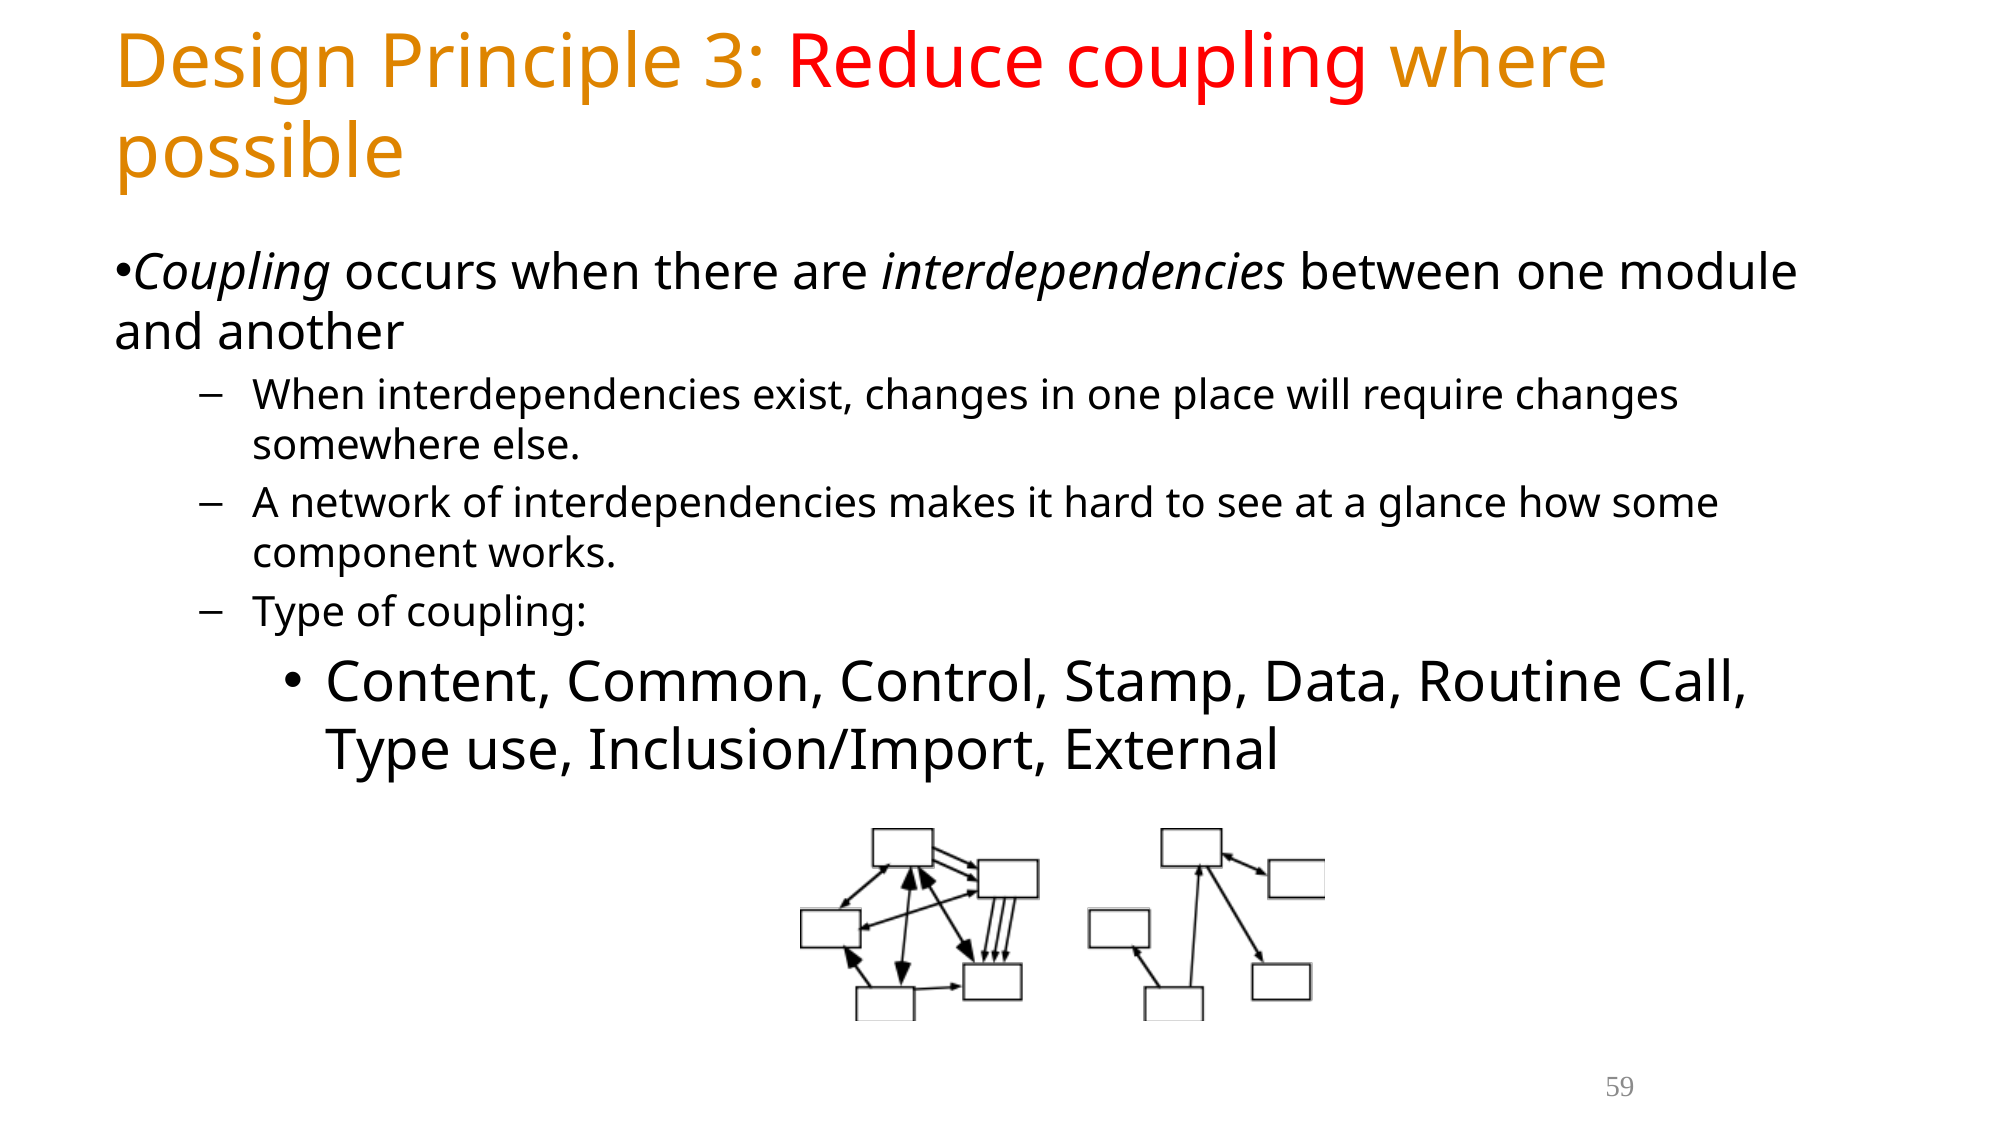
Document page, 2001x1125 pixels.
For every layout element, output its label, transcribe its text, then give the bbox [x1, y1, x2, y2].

title Design Principle 3: Reduce coupling where possible [99, 45, 1900, 160]
picture [799, 827, 1326, 1022]
slide_number 59 [1575, 1050, 1650, 1125]
list Coupling occurs when there are interdependencies between one module and another When interdependencies exist, changes in one place will require changes somewhere else. A network of interdependencies makes it hard to see at a glance how some component works. Type of coupling: Content, Common, Control, Stamp, Data, Routine Call, Type use, Inclusion/Import, External [99, 231, 1900, 1050]
